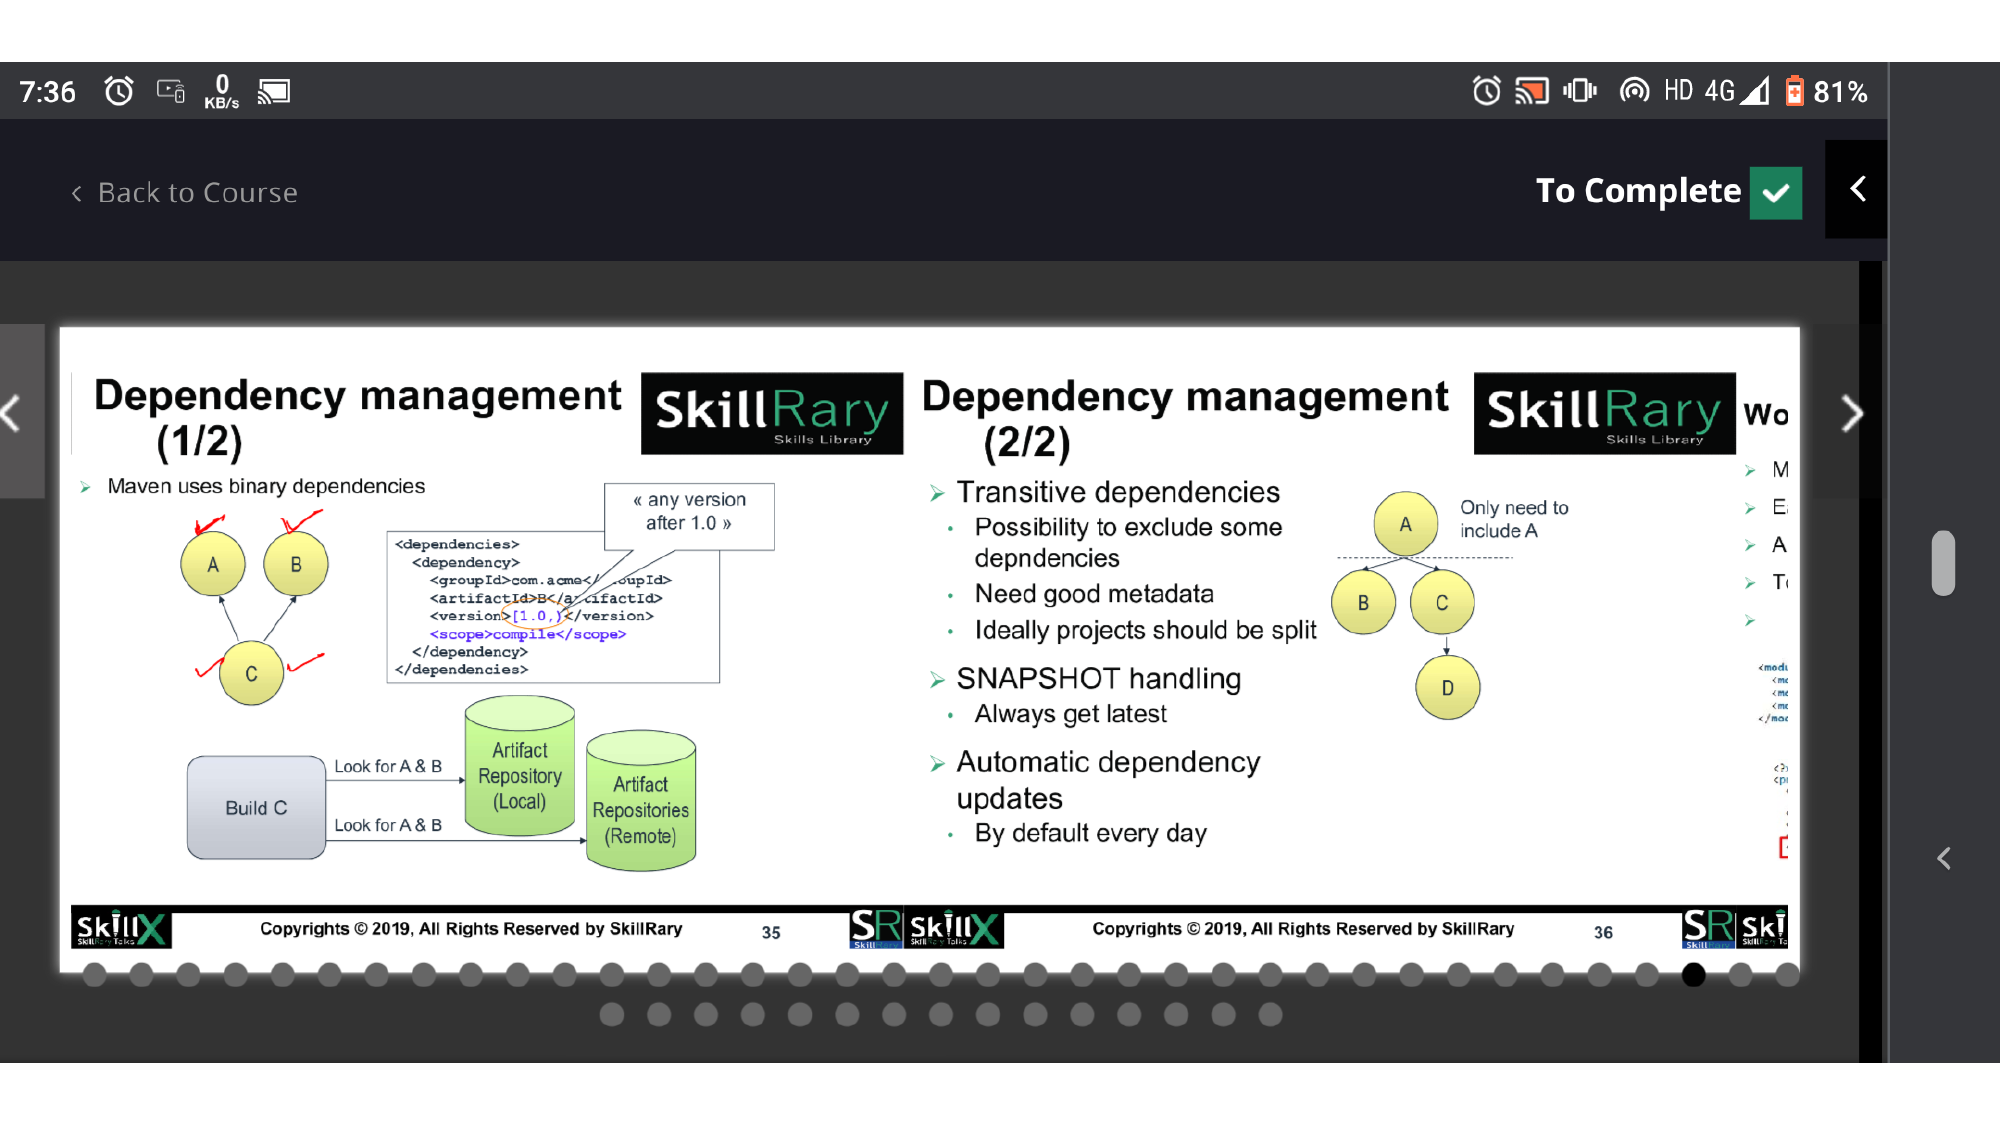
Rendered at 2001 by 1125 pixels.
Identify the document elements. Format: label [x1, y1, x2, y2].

picture [0, 62, 2000, 1063]
